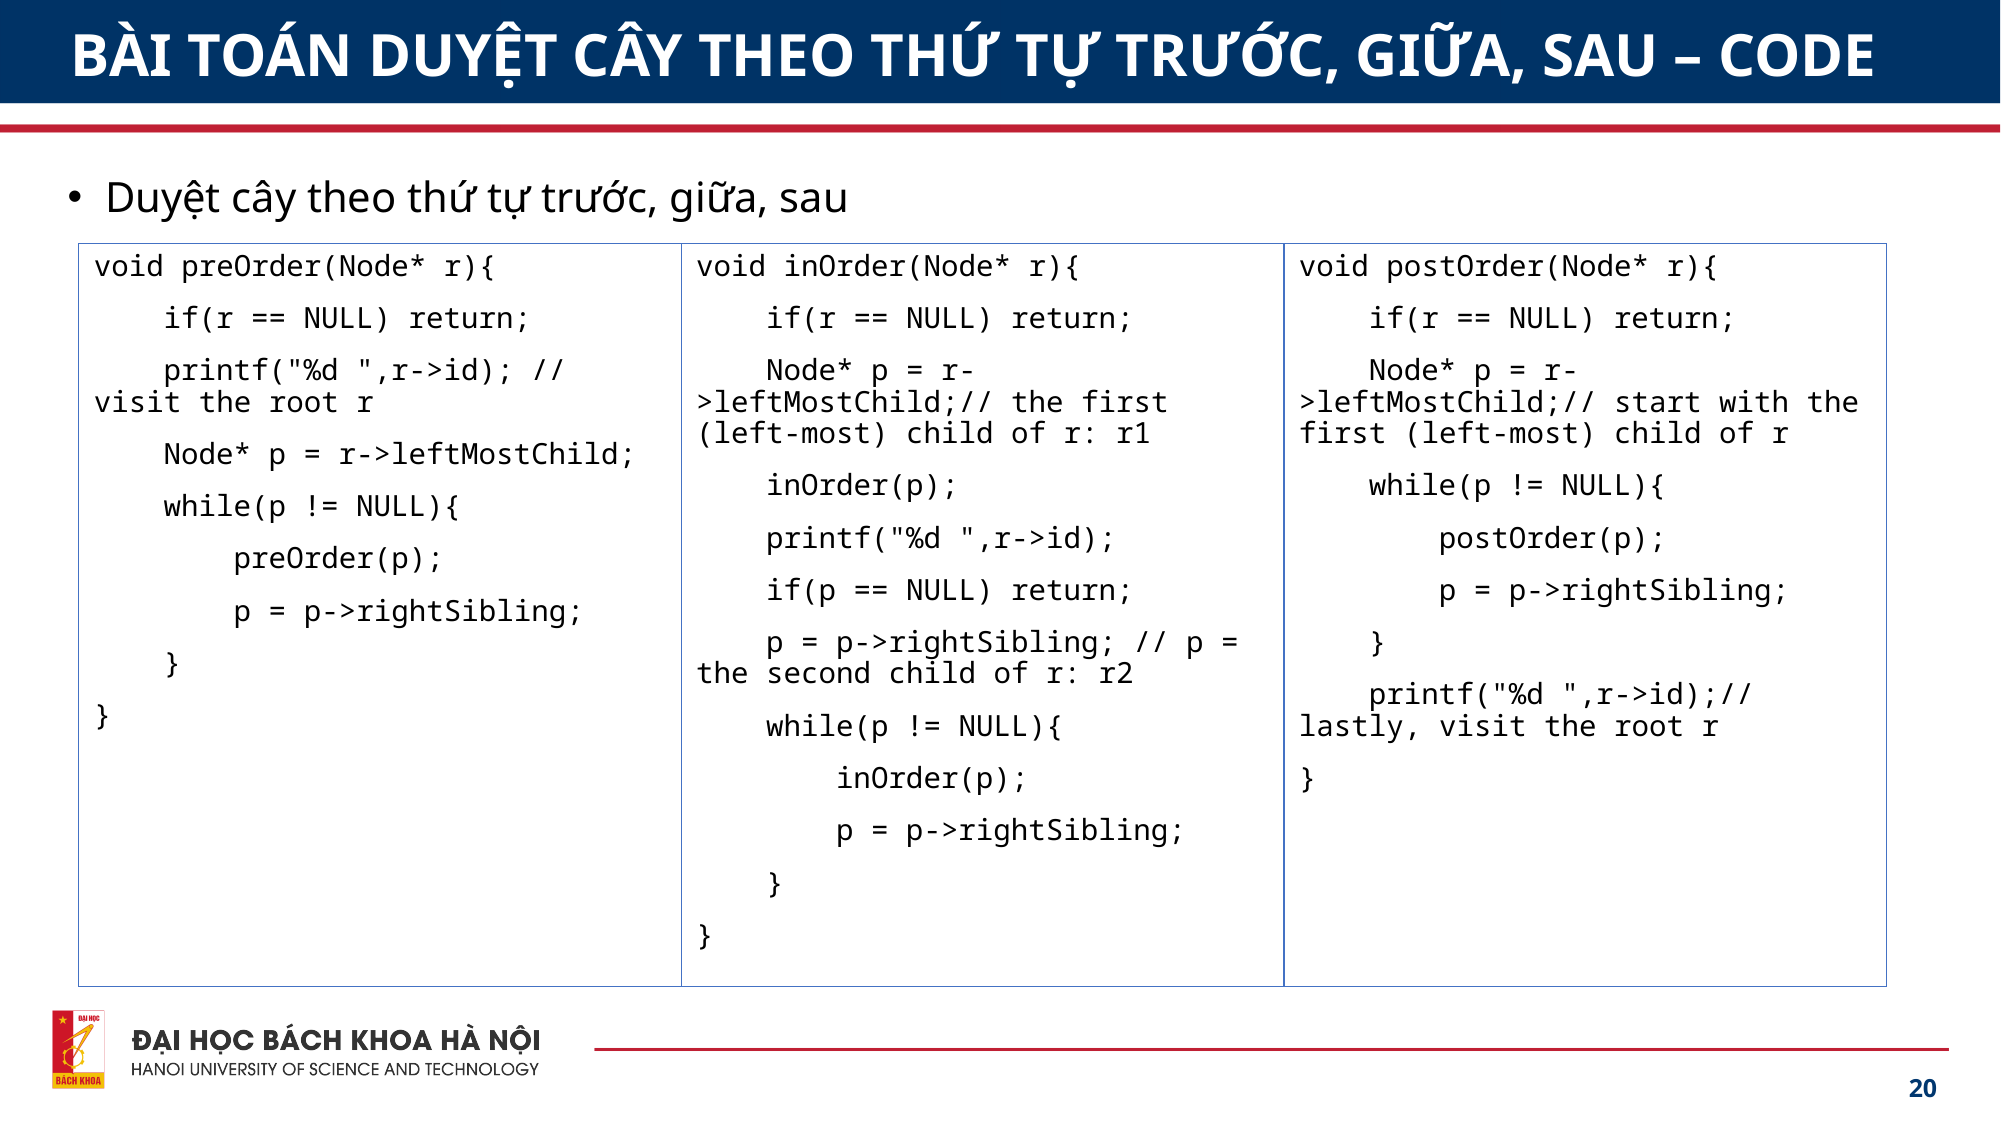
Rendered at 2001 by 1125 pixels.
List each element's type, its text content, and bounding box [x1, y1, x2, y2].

text_box void inOrder(Node* r){ if(r == NULL) return; Node* p = r->leftMostChild;// the first (left-most) child of r: r1 inOrder(p); printf("%d ",r->id); if(p == NULL) return; p = p->rightSibling; // p = the second child of r: r2 while(p != NULL){ inOrder(p); p = p->rightSibling; } } [681, 243, 1284, 987]
list Duyệt cây theo thứ tự trước, giữa, sau [52, 168, 1942, 974]
title BÀI TOÁN DUYỆT CÂY THEO THỨ TỰ TRƯỚC, GIỮA, SAU – CODE [55, 18, 1969, 90]
slide_number 20 [1502, 1065, 1953, 1125]
text_box void preOrder(Node* r){ if(r == NULL) return; printf("%d ",r->id); // visit the root r Node* p = r->leftMostChild; while(p != NULL){ preOrder(p); p = p->rightSibling; } } [78, 243, 681, 987]
text_box void postOrder(Node* r){ if(r == NULL) return; Node* p = r->leftMostChild;// start with the first (left-most) child of r while(p != NULL){ postOrder(p); p = p->rightSibling; } printf("%d ",r->id);// lastly, visit the root r } [1284, 243, 1887, 987]
picture [0, 0, 2001, 1125]
